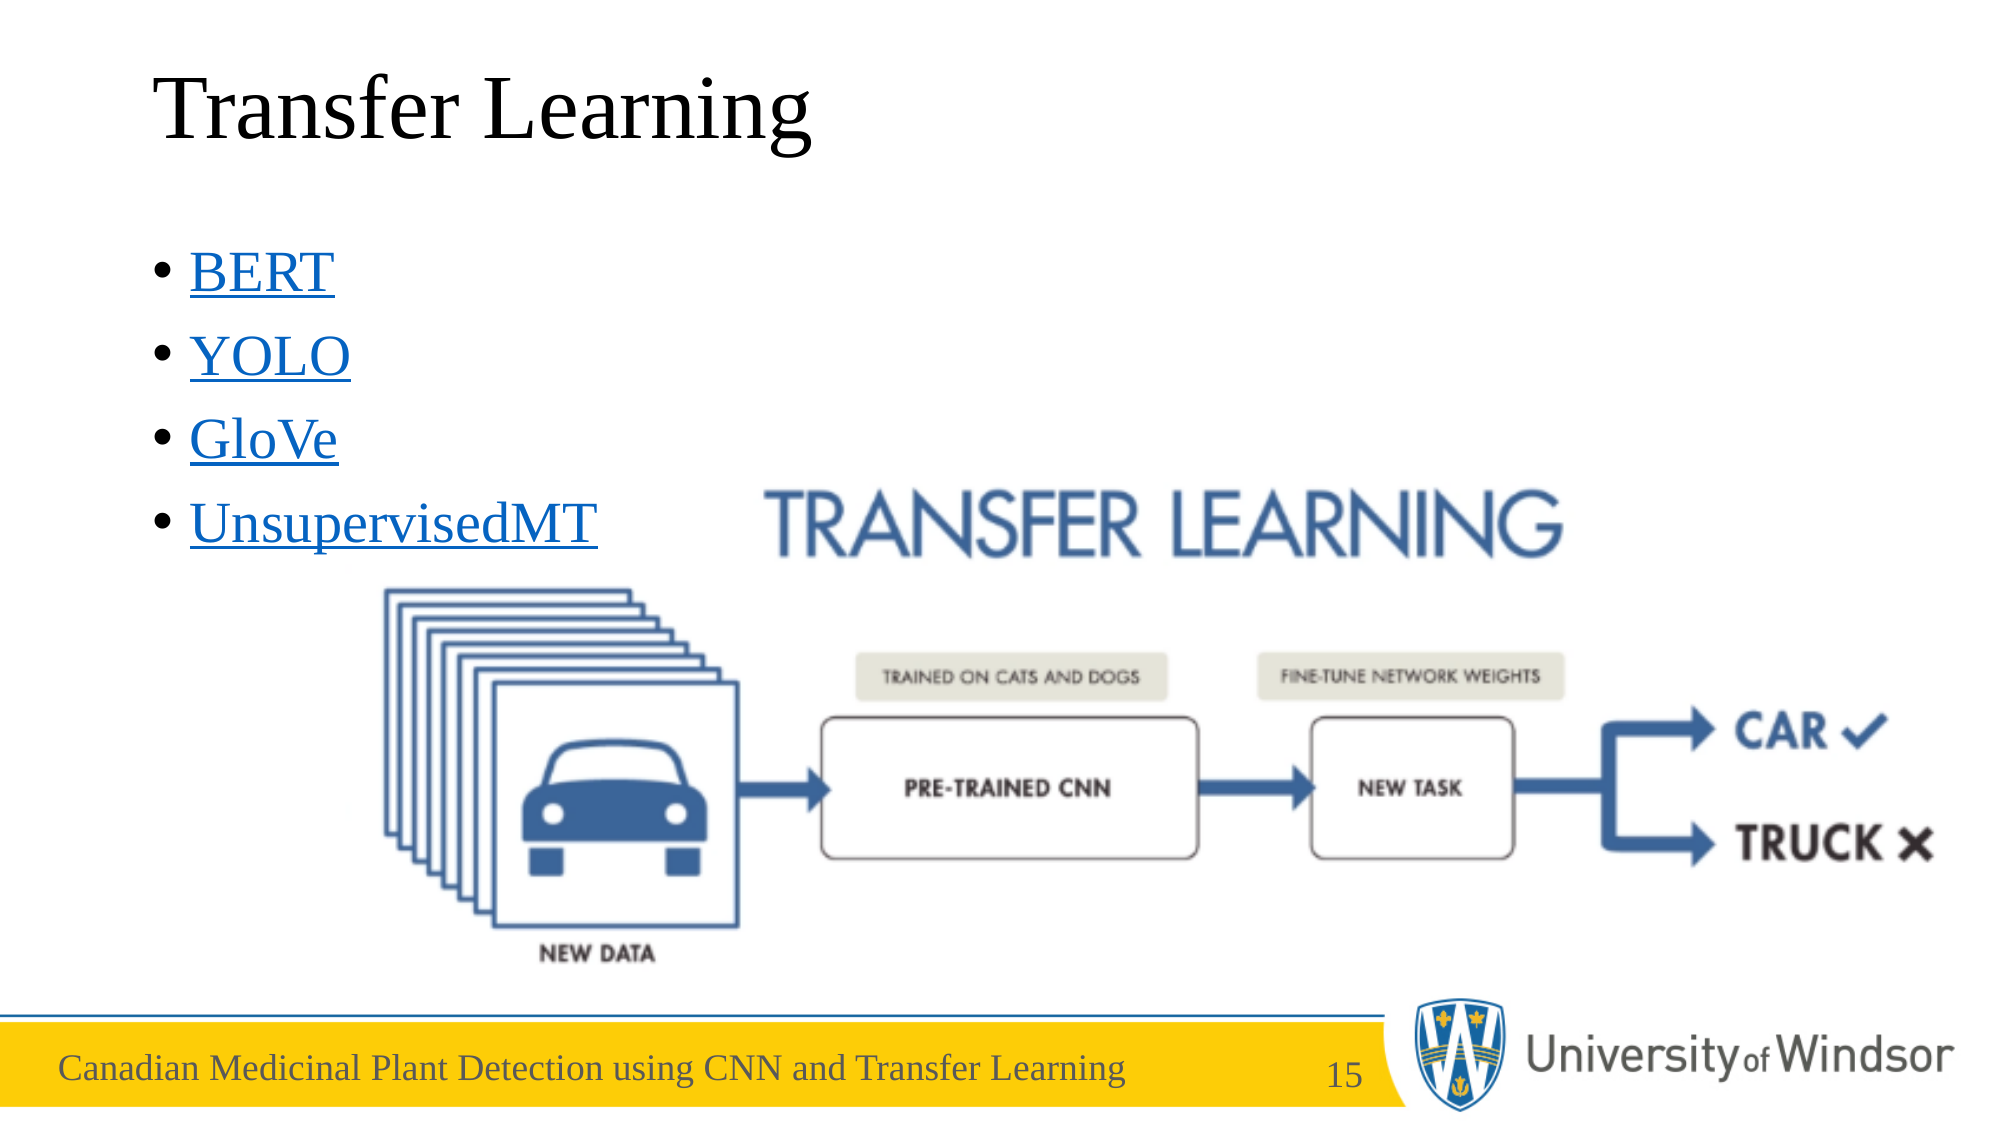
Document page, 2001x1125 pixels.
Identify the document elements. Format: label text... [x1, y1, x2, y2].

picture [0, 441, 2000, 1125]
footer [662, 1042, 1262, 1103]
slide_number 15 [1262, 1042, 1378, 1103]
title Transfer Learning [137, 0, 1863, 218]
list BERT YOLO GloVe UnsupervisedMT [137, 233, 1863, 948]
